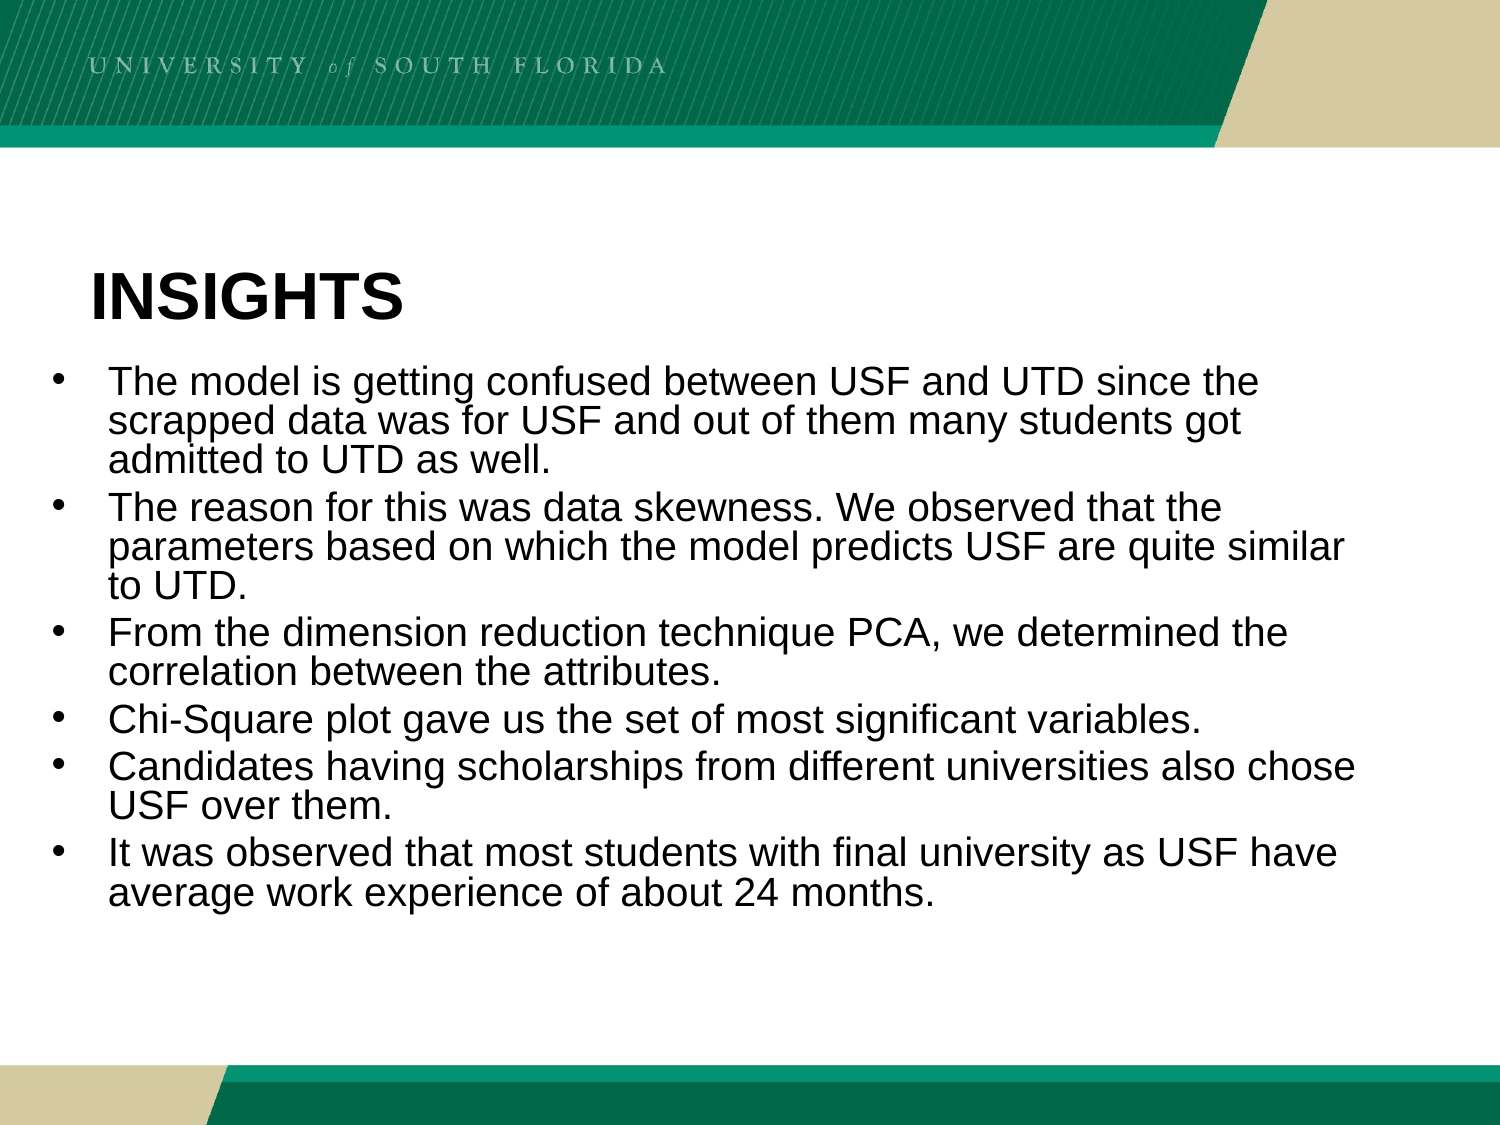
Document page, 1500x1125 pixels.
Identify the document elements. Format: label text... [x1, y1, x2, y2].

title INSIGHTS [75, 229, 1425, 357]
list The model is getting confused between USF and UTD since the scrapped data was for USF and out of them many students got admitted to UTD as well. The reason for this was data skewness. We observed that the parameters based on which the model predicts USF are quite similar to UTD. From the dimension reduction technique PCA, we determined the correlation between the attributes. Chi-Square plot gave us the set of most significant variables. Candidates having scholarships from different universities also chose USF over them. It was observed that most students with final university as USF have average work experience of about 24 months. [36, 356, 1387, 990]
picture [0, 0, 1500, 1125]
